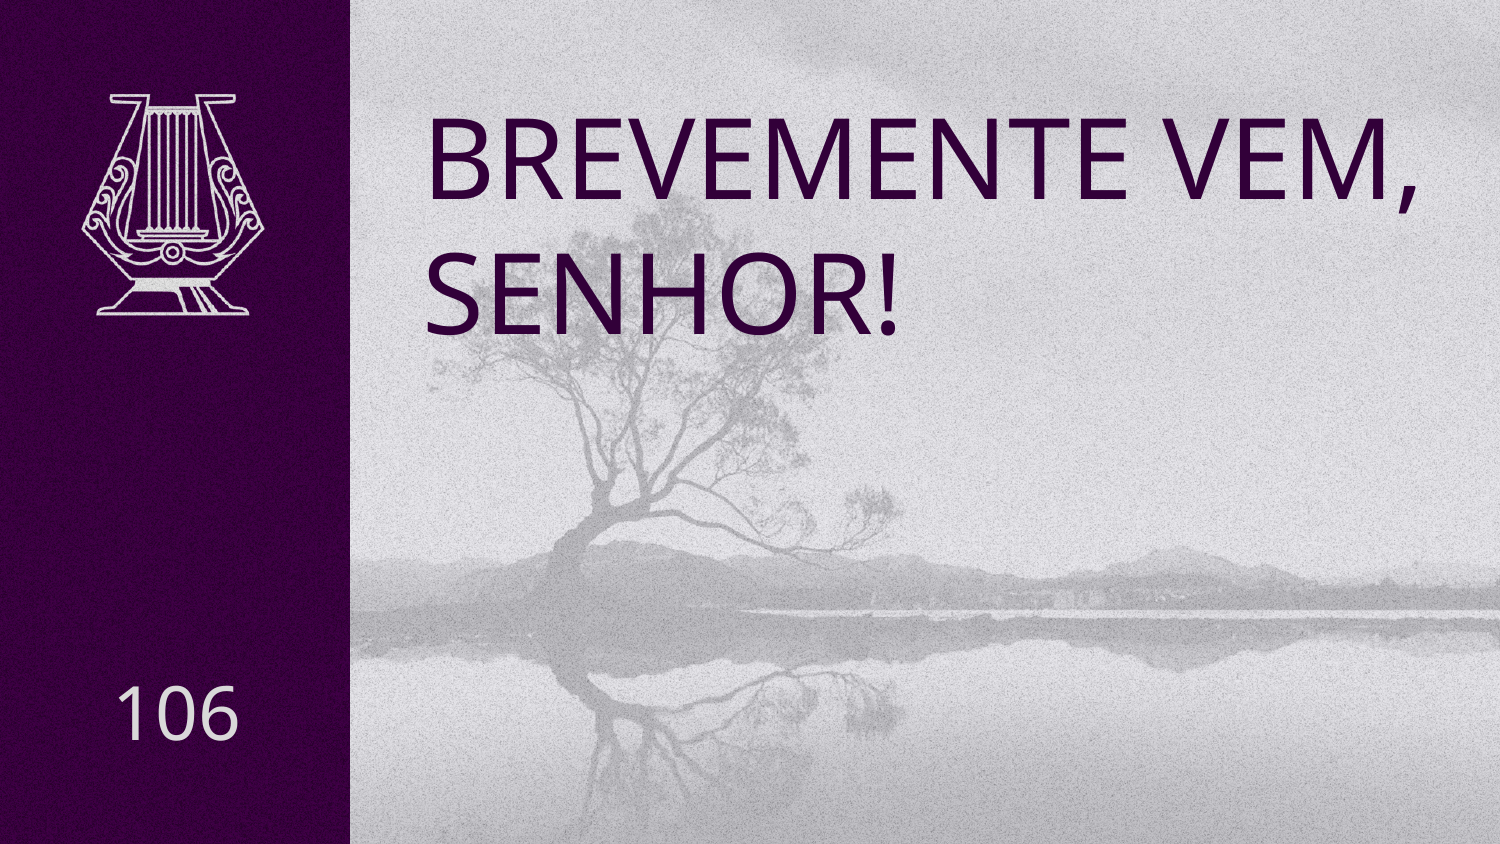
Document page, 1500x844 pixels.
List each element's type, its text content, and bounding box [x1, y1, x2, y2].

picture [0, 0, 1500, 844]
list 106 [76, 658, 278, 765]
title BREVEMENTE VEM, SENHOR! [407, 79, 1447, 777]
